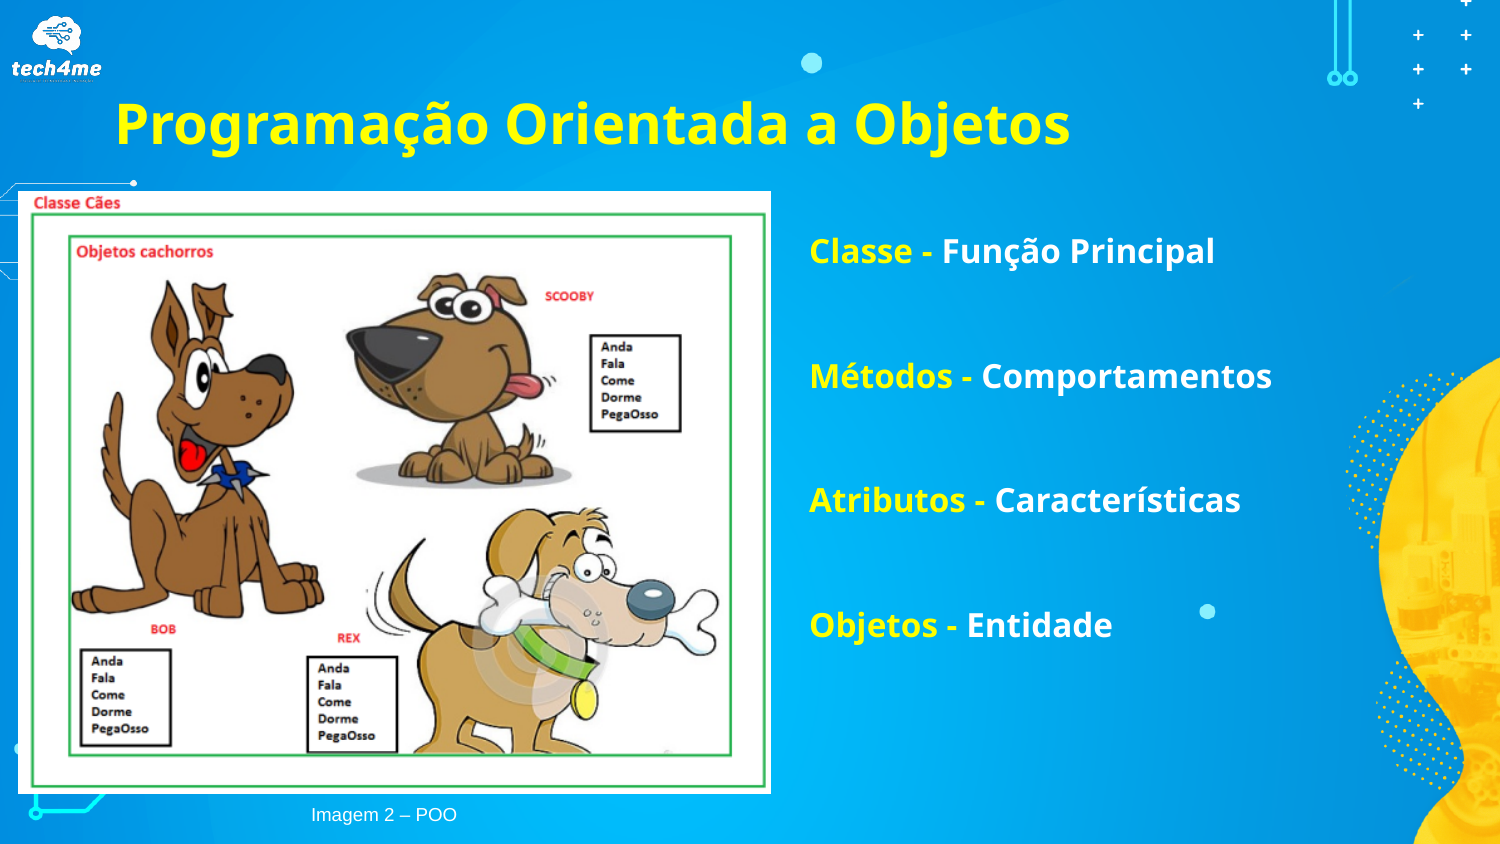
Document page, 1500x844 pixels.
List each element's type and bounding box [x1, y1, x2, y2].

picture [1022, 245, 1037, 263]
picture [839, 612, 854, 637]
picture [1024, 619, 1028, 636]
picture [875, 487, 891, 512]
picture [1039, 494, 1049, 511]
picture [812, 240, 828, 263]
picture [896, 494, 911, 512]
picture [857, 104, 894, 144]
picture [916, 491, 927, 512]
picture [1059, 370, 1075, 395]
picture [970, 614, 982, 636]
picture [879, 245, 891, 263]
picture [1072, 494, 1085, 512]
picture [1088, 491, 1100, 512]
picture [1190, 494, 1203, 512]
picture [1415, 100, 1422, 108]
picture [1119, 245, 1134, 262]
picture [988, 619, 1004, 636]
picture [1104, 494, 1119, 512]
picture [361, 113, 387, 144]
picture [395, 113, 418, 157]
picture [1114, 367, 1125, 388]
picture [897, 363, 913, 388]
picture [1167, 245, 1183, 270]
picture [271, 113, 297, 144]
picture [1149, 494, 1161, 512]
picture [813, 365, 837, 387]
picture [812, 613, 833, 637]
picture [554, 113, 573, 143]
picture [307, 113, 352, 143]
picture [1414, 65, 1423, 74]
picture [903, 619, 919, 637]
picture [1376, 359, 1500, 844]
picture [1046, 113, 1068, 144]
picture [985, 245, 1000, 262]
picture [984, 365, 1000, 388]
picture [1182, 370, 1197, 388]
picture [1079, 370, 1095, 388]
picture [876, 370, 893, 388]
picture [963, 245, 978, 263]
picture [595, 113, 622, 144]
picture [833, 238, 837, 262]
picture [424, 113, 450, 144]
picture [211, 113, 239, 157]
picture [1052, 494, 1067, 512]
picture [1207, 494, 1222, 512]
picture [1124, 494, 1135, 511]
picture [579, 114, 586, 143]
picture [1025, 238, 1036, 242]
picture [1222, 367, 1234, 388]
picture [903, 102, 930, 144]
picture [508, 104, 545, 144]
picture [1042, 245, 1059, 263]
picture [1011, 113, 1040, 144]
picture [1461, 65, 1471, 74]
picture [895, 245, 911, 263]
picture [1227, 494, 1239, 512]
picture [1005, 245, 1018, 270]
picture [1150, 370, 1176, 387]
picture [1157, 245, 1161, 262]
picture [1074, 612, 1090, 637]
picture [1108, 245, 1112, 262]
picture [951, 494, 964, 512]
picture [869, 619, 884, 637]
picture [1328, 0, 1357, 85]
picture [931, 494, 947, 512]
picture [855, 619, 863, 644]
picture [924, 619, 936, 637]
picture [833, 491, 845, 512]
picture [843, 245, 858, 263]
picture [842, 370, 858, 388]
picture [428, 102, 448, 109]
picture [997, 489, 1013, 512]
picture [664, 107, 684, 144]
picture [1018, 494, 1033, 512]
picture [1093, 245, 1104, 262]
picture [1258, 370, 1270, 388]
picture [861, 367, 873, 388]
picture [1054, 619, 1069, 637]
picture [939, 102, 946, 109]
picture [759, 113, 785, 144]
picture [1200, 605, 1215, 618]
picture [1164, 491, 1176, 512]
picture [1073, 240, 1088, 262]
picture [939, 370, 951, 388]
picture [630, 113, 657, 143]
picture [810, 489, 831, 511]
picture [1180, 494, 1184, 511]
picture [954, 113, 981, 144]
picture [863, 245, 875, 263]
picture [986, 107, 1006, 144]
picture [850, 494, 860, 511]
picture [1129, 370, 1144, 388]
picture [1005, 370, 1021, 388]
picture [1033, 612, 1049, 637]
picture [1461, 0, 1471, 5]
picture [1208, 238, 1212, 262]
picture [888, 616, 899, 637]
picture [1008, 616, 1019, 637]
picture [1095, 619, 1111, 637]
picture [249, 113, 268, 143]
picture [1139, 494, 1143, 511]
picture [808, 113, 834, 144]
picture [1139, 245, 1152, 263]
picture [1100, 370, 1111, 387]
picture [723, 102, 751, 144]
picture [1026, 370, 1053, 387]
picture [931, 114, 946, 157]
picture [918, 370, 934, 388]
picture [0, 0, 770, 844]
picture [689, 113, 715, 144]
picture [458, 113, 487, 144]
picture [1237, 370, 1254, 388]
picture [1187, 245, 1202, 263]
picture [802, 53, 821, 73]
picture [579, 102, 586, 109]
picture [945, 240, 958, 262]
picture [1202, 370, 1218, 387]
